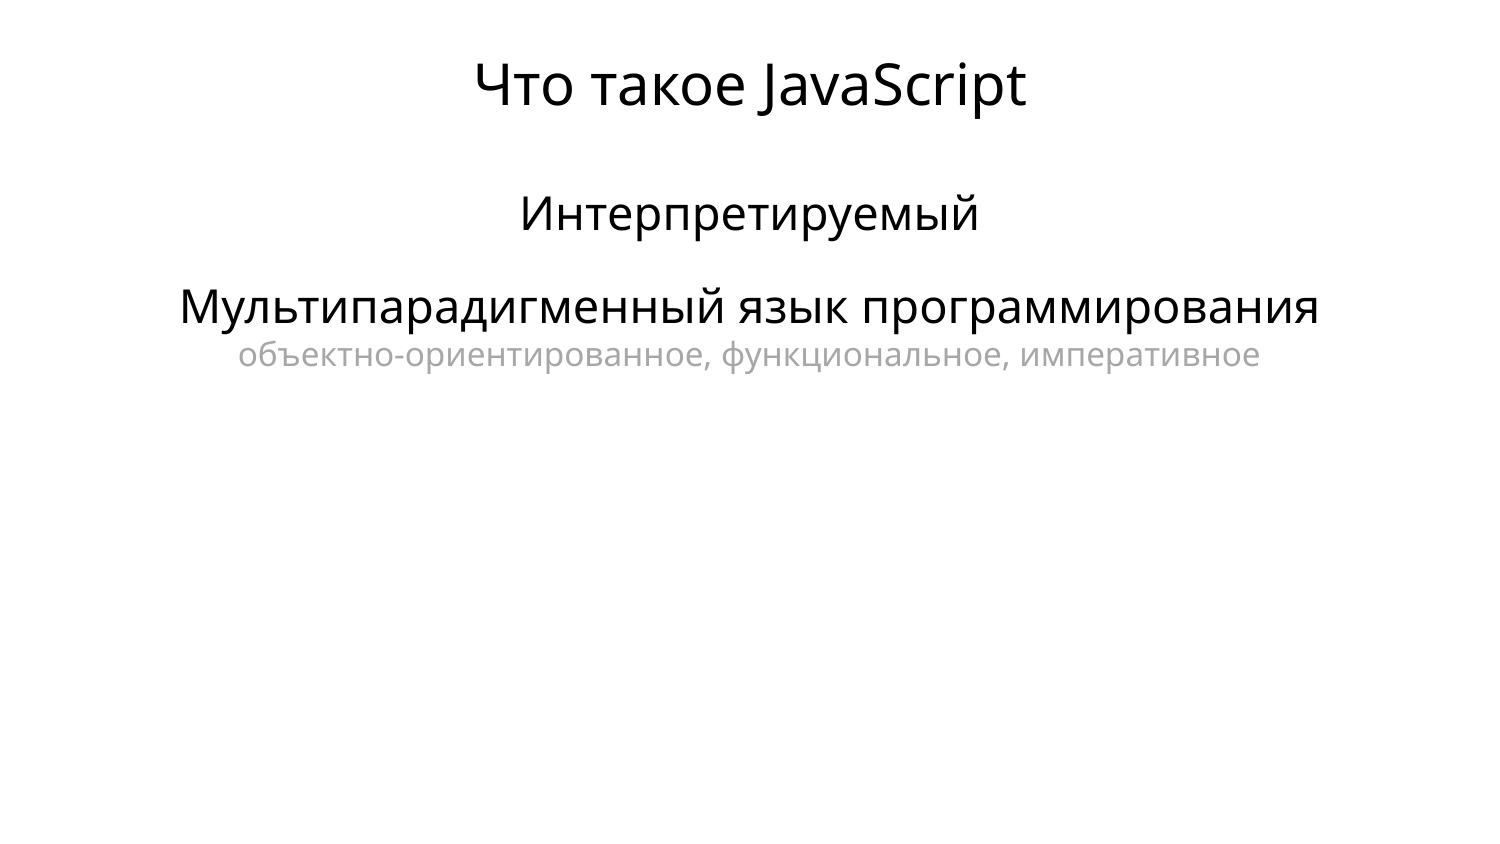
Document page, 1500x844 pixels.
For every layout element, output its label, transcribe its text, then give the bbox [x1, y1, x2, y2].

text_box Что такое JavaScript [47, 47, 1453, 118]
text_box Интерпретируемый Мультипарадигменный язык программирования объектно-ориентированное, функциональное, императивное [99, 175, 1400, 381]
